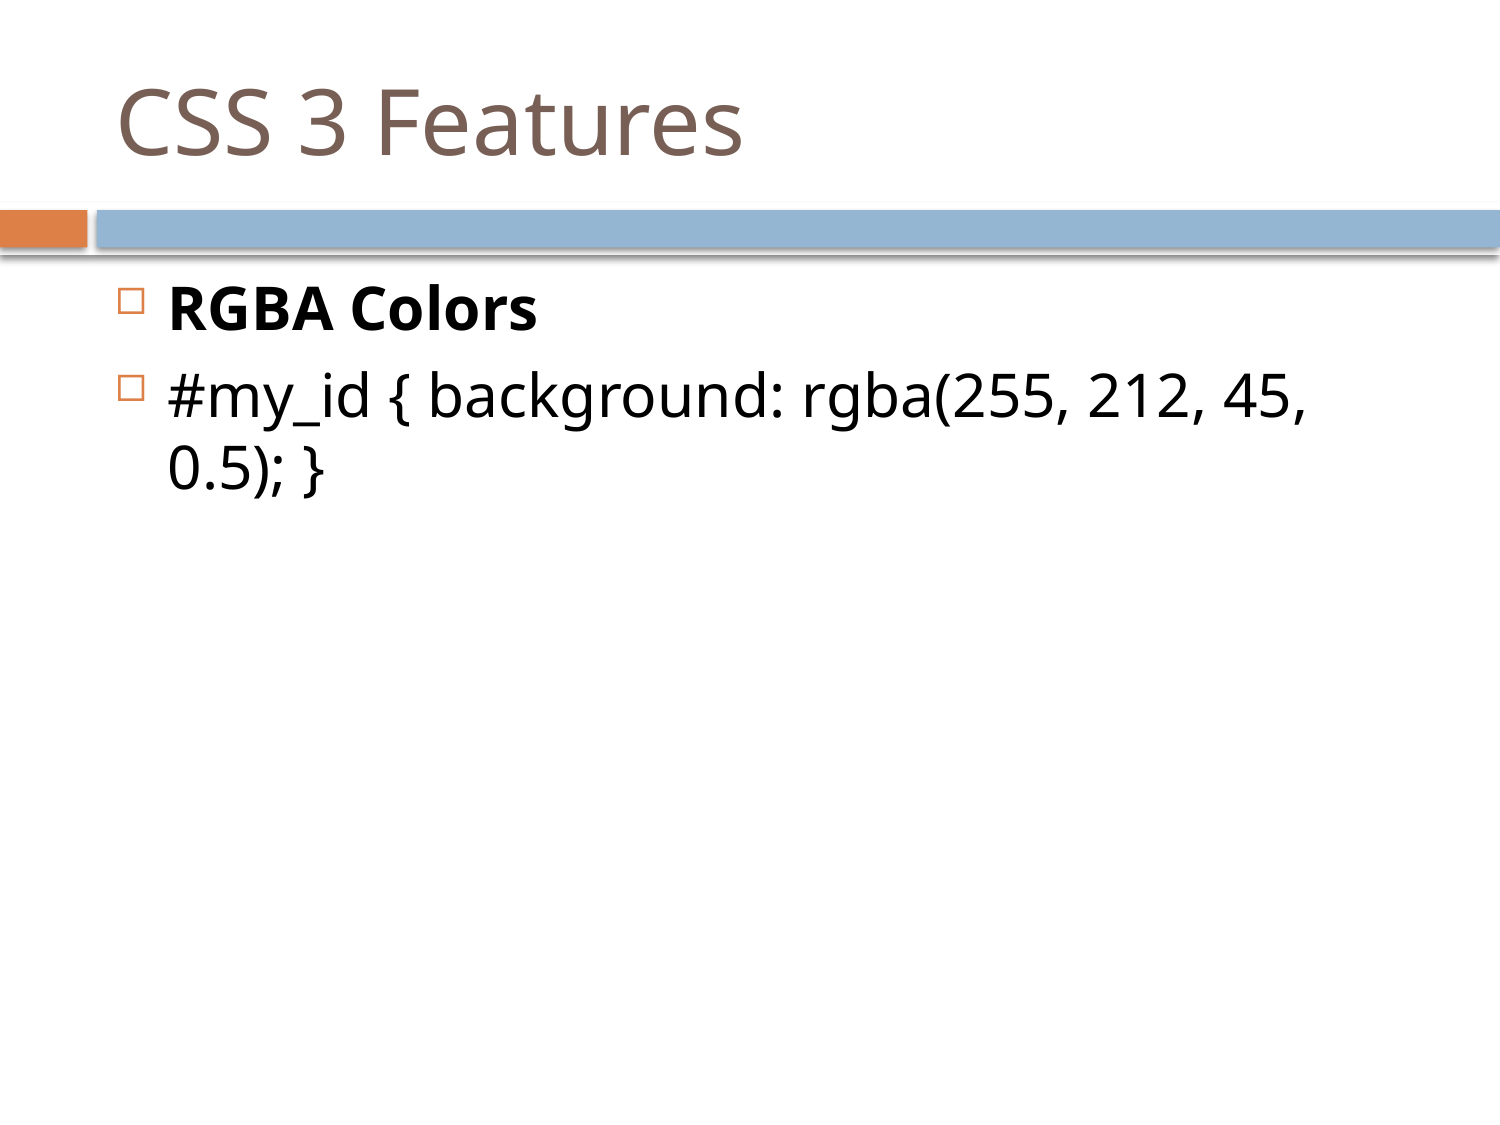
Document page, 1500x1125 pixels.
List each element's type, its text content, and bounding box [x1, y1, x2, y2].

list RGBA Colors #my_id { background: rgba(255, 212, 45, 0.5); } [100, 262, 1438, 1000]
title CSS 3 Features [100, 37, 1438, 200]
